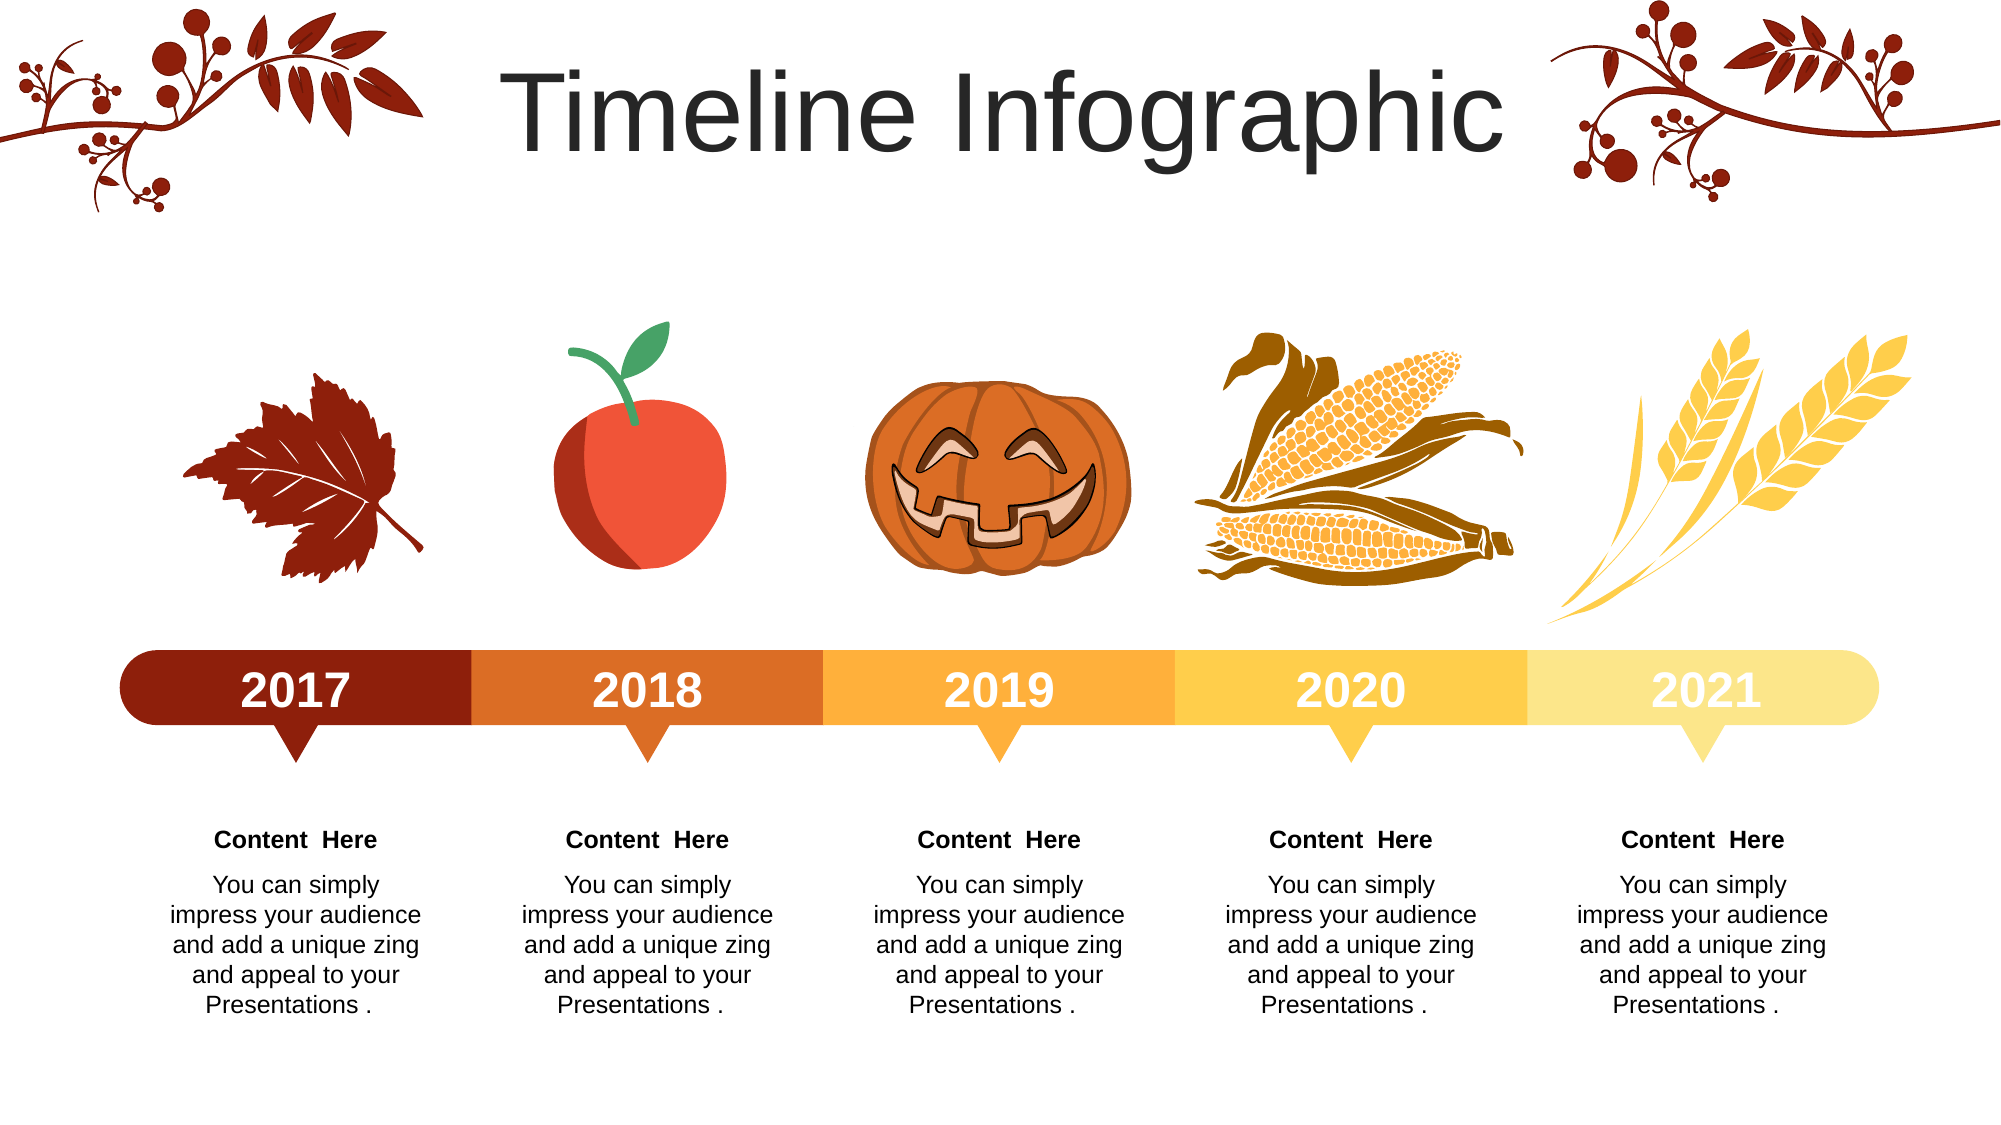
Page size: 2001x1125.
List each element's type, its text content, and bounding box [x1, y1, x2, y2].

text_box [1202, 333, 1526, 606]
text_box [1208, 815, 1494, 1028]
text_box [1560, 815, 1846, 1028]
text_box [856, 815, 1142, 1028]
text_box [1615, 228, 1797, 688]
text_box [552, 324, 724, 569]
text_box [182, 373, 424, 584]
list Timeline Infographic [53, 55, 1952, 175]
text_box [153, 815, 439, 1028]
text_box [853, 381, 1132, 576]
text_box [505, 815, 791, 1028]
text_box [119, 650, 1880, 763]
